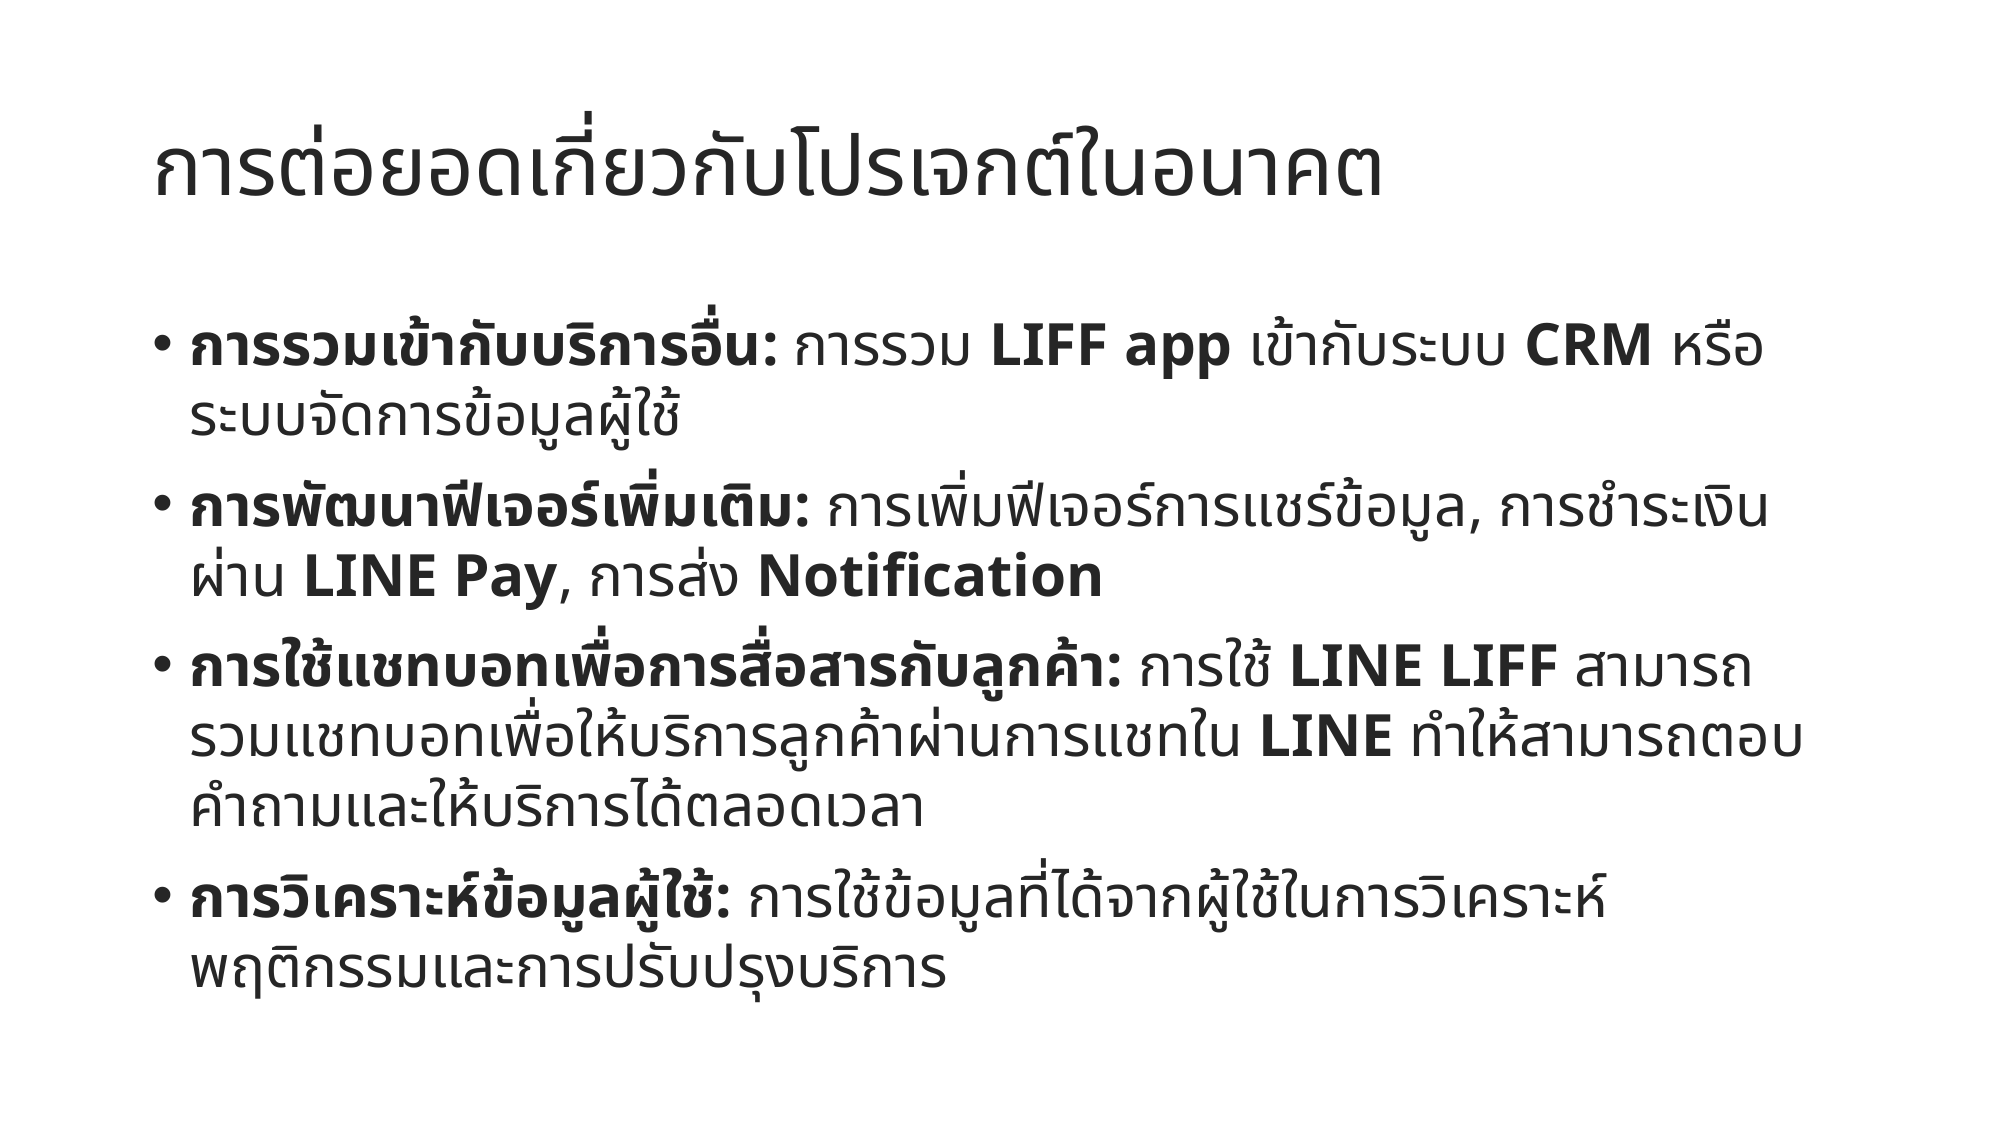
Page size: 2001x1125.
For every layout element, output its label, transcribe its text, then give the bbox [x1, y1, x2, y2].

list การรวมเข้ากับบริการอื่น: การรวม LIFF app เข้ากับระบบ CRM หรือระบบจัดการข้อมูลผู้ใช้ การพัฒนาฟีเจอร์เพิ่มเติม: การเพิ่มฟีเจอร์การแชร์ข้อมูล, การชำระเงินผ่าน LINE Pay, การส่ง Notification การใช้แชทบอทเพื่อการสื่อสารกับลูกค้า: การใช้ LINE LIFF สามารถรวมแชทบอทเพื่อให้บริการลูกค้าผ่านการแชทใน LINE ทำให้สามารถตอบคำถามและให้บริการได้ตลอดเวลา การวิเคราะห์ข้อมูลผู้ใช้: การใช้ข้อมูลที่ได้จากผู้ใช้ในการวิเคราะห์พฤติกรรมและการปรับปรุงบริการ [137, 299, 1863, 1014]
title การต่อยอดเกี่ยวกับโปรเจกต์ในอนาคต [137, 59, 1863, 278]
